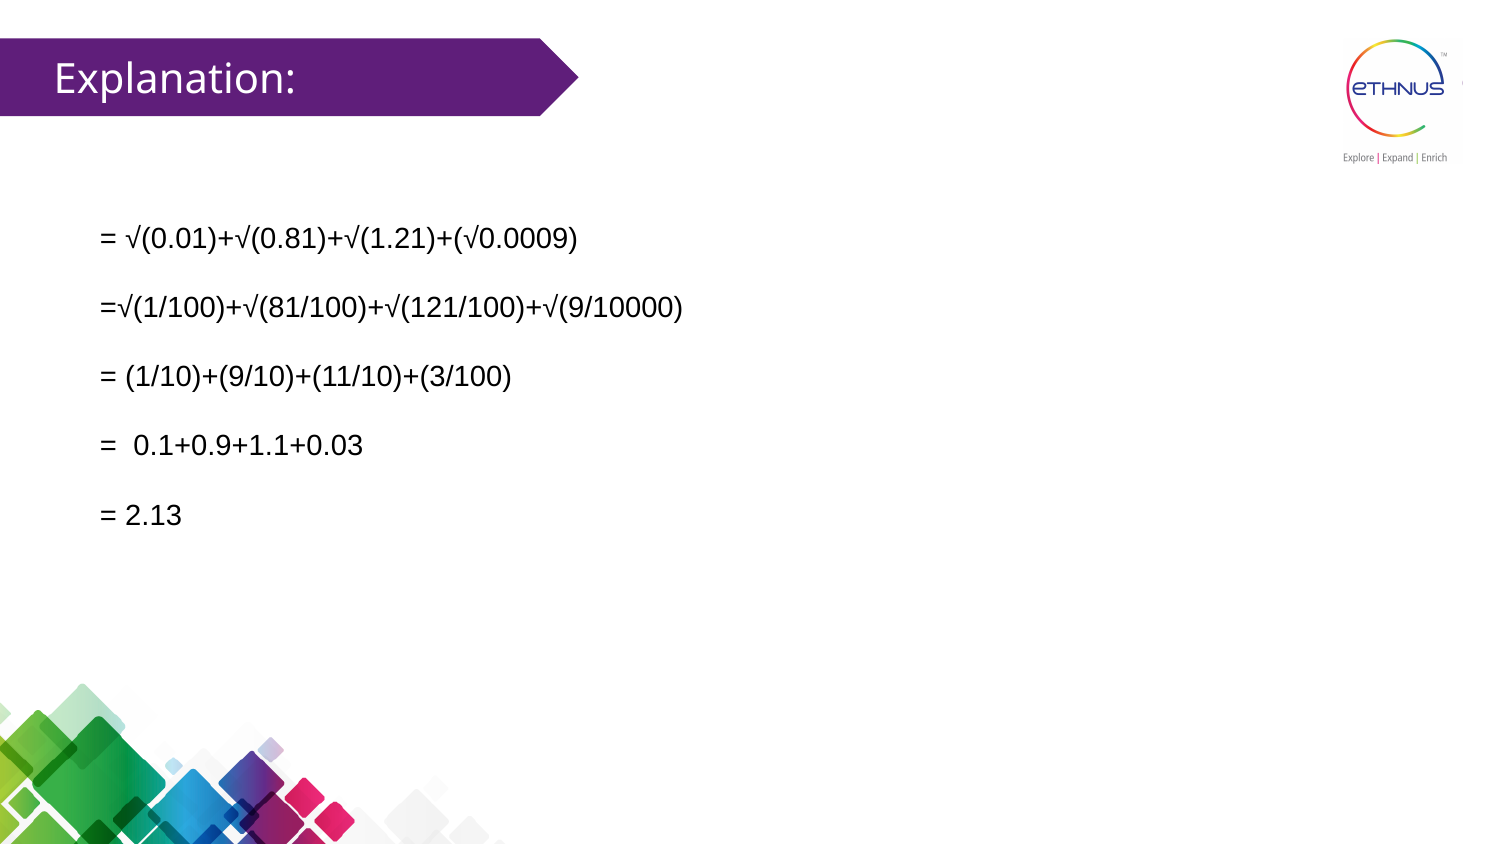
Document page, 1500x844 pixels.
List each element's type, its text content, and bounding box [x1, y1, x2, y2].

text_box [518, 38, 579, 117]
text_box [0, 38, 53, 117]
picture [1343, 38, 1463, 165]
text_box = √(0.01)+√(0.81)+√(1.21)+(√0.0009) =√(1/100)+√(81/100)+√(121/100)+√(9/10000) = (1/10)+(9/10)+(11/10)+(3/100) = 0.1+0.9+1.1+0.03 = 2.13 [66, 201, 1279, 590]
text_box Explanation: [53, 38, 518, 117]
picture [0, 668, 732, 844]
